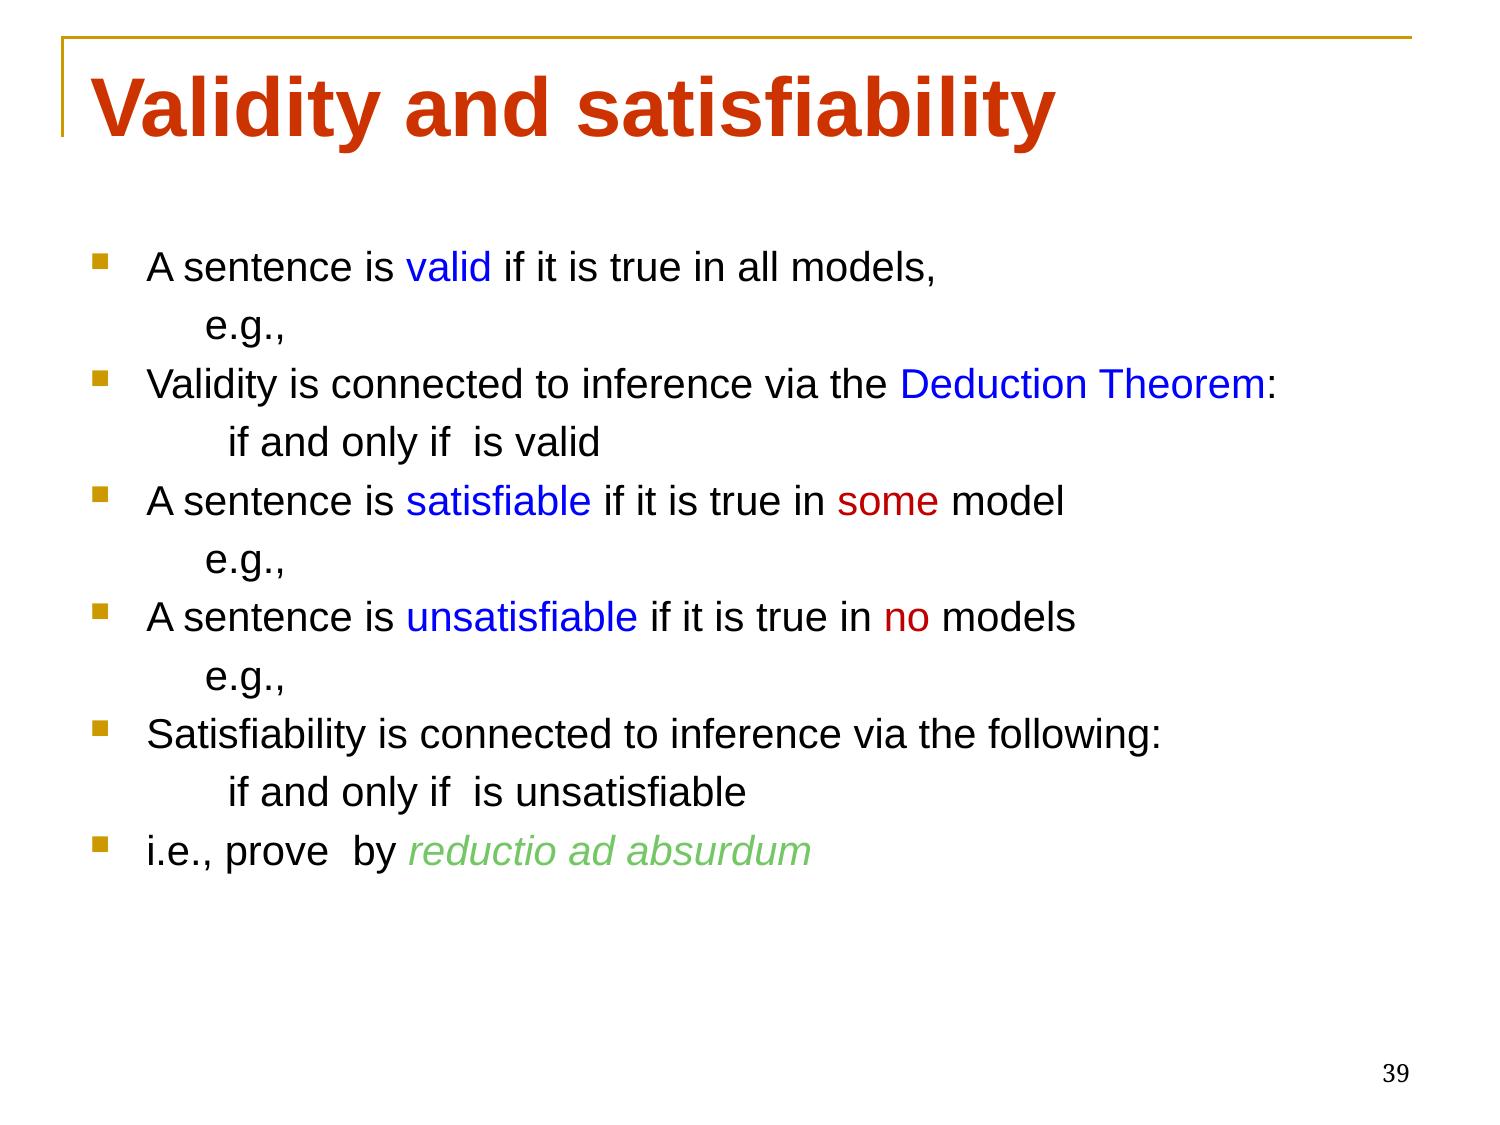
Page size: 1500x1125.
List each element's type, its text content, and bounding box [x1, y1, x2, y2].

slide_number 39 [1074, 1023, 1426, 1100]
title Validity and satisfiability [74, 45, 1426, 233]
